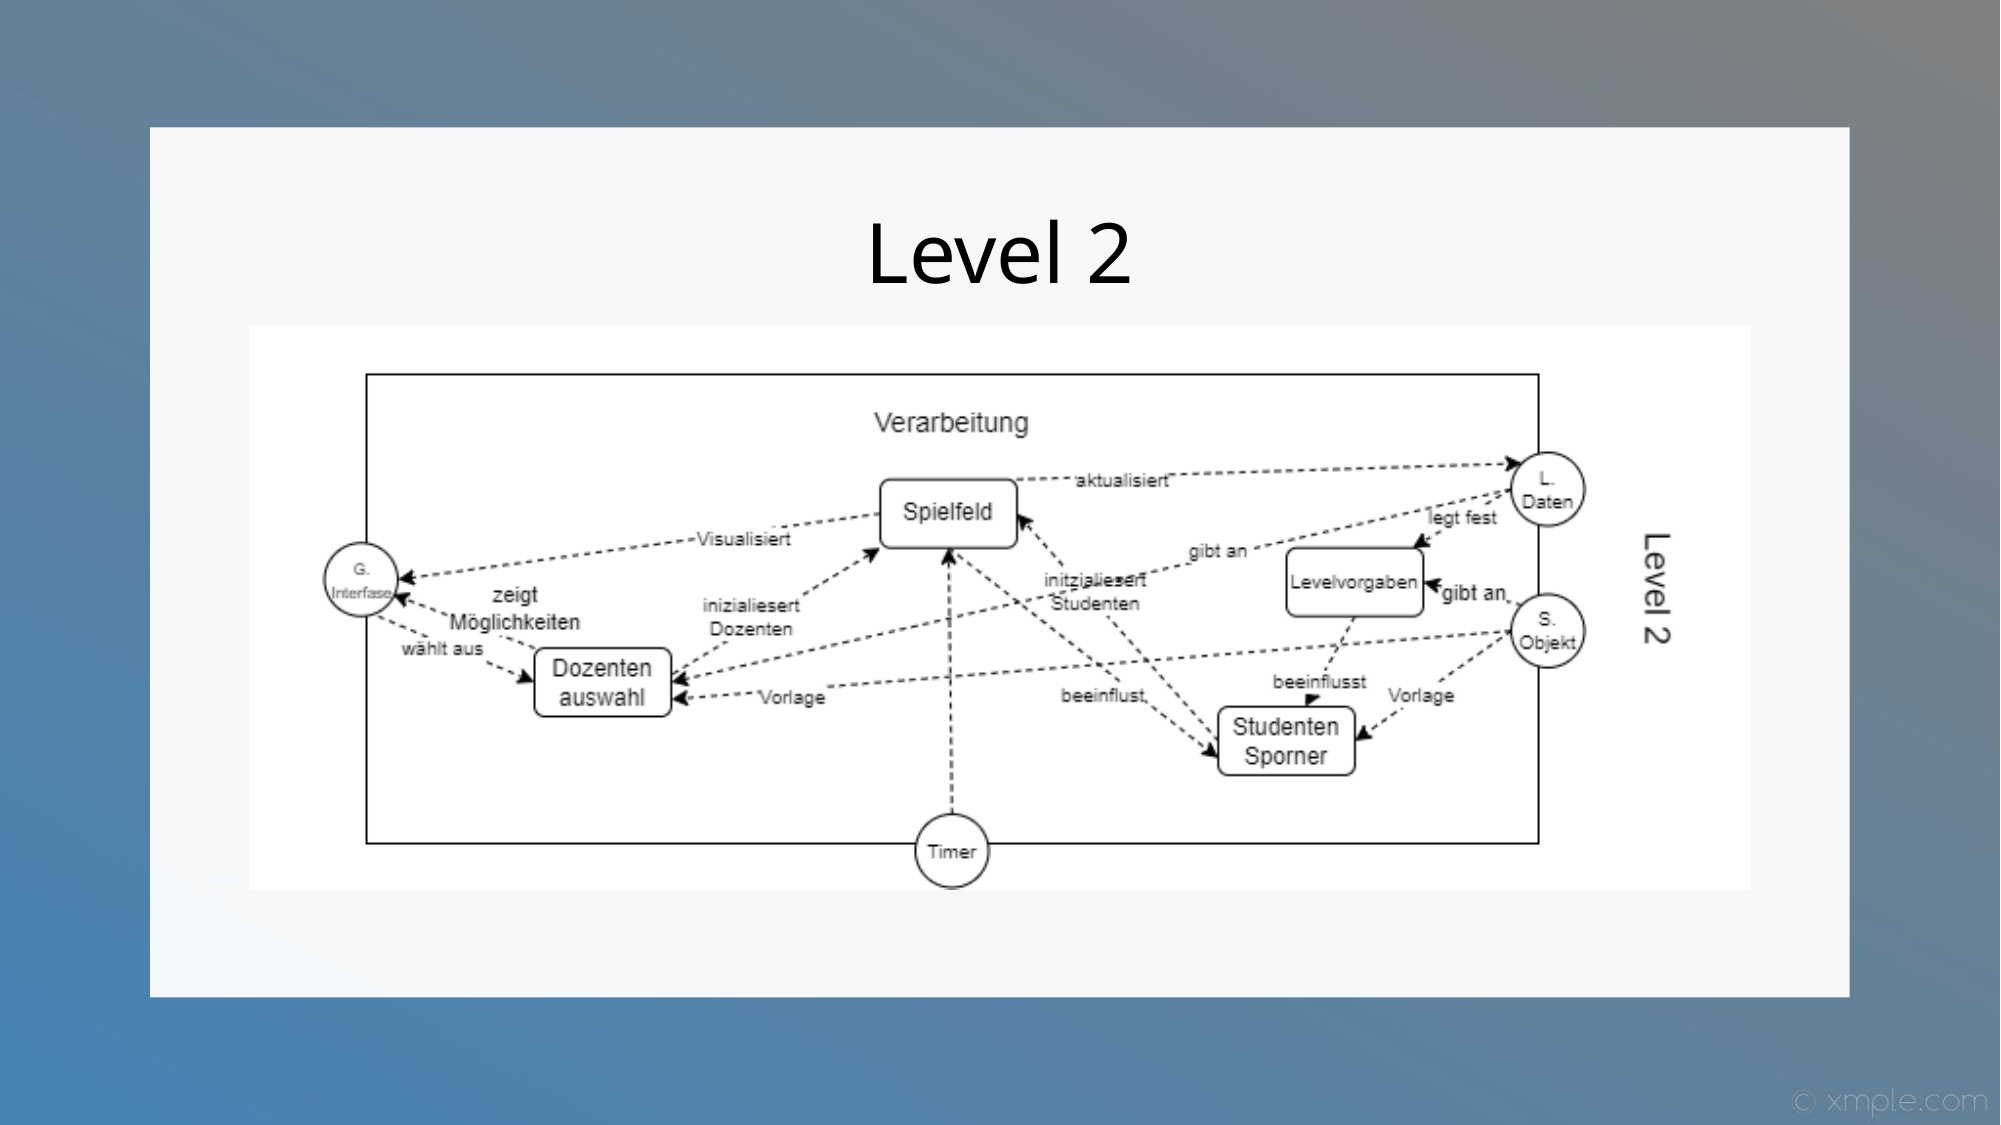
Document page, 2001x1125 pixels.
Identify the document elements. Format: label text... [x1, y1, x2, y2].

title Level 2 [194, 187, 1806, 326]
picture [0, 0, 2000, 1125]
